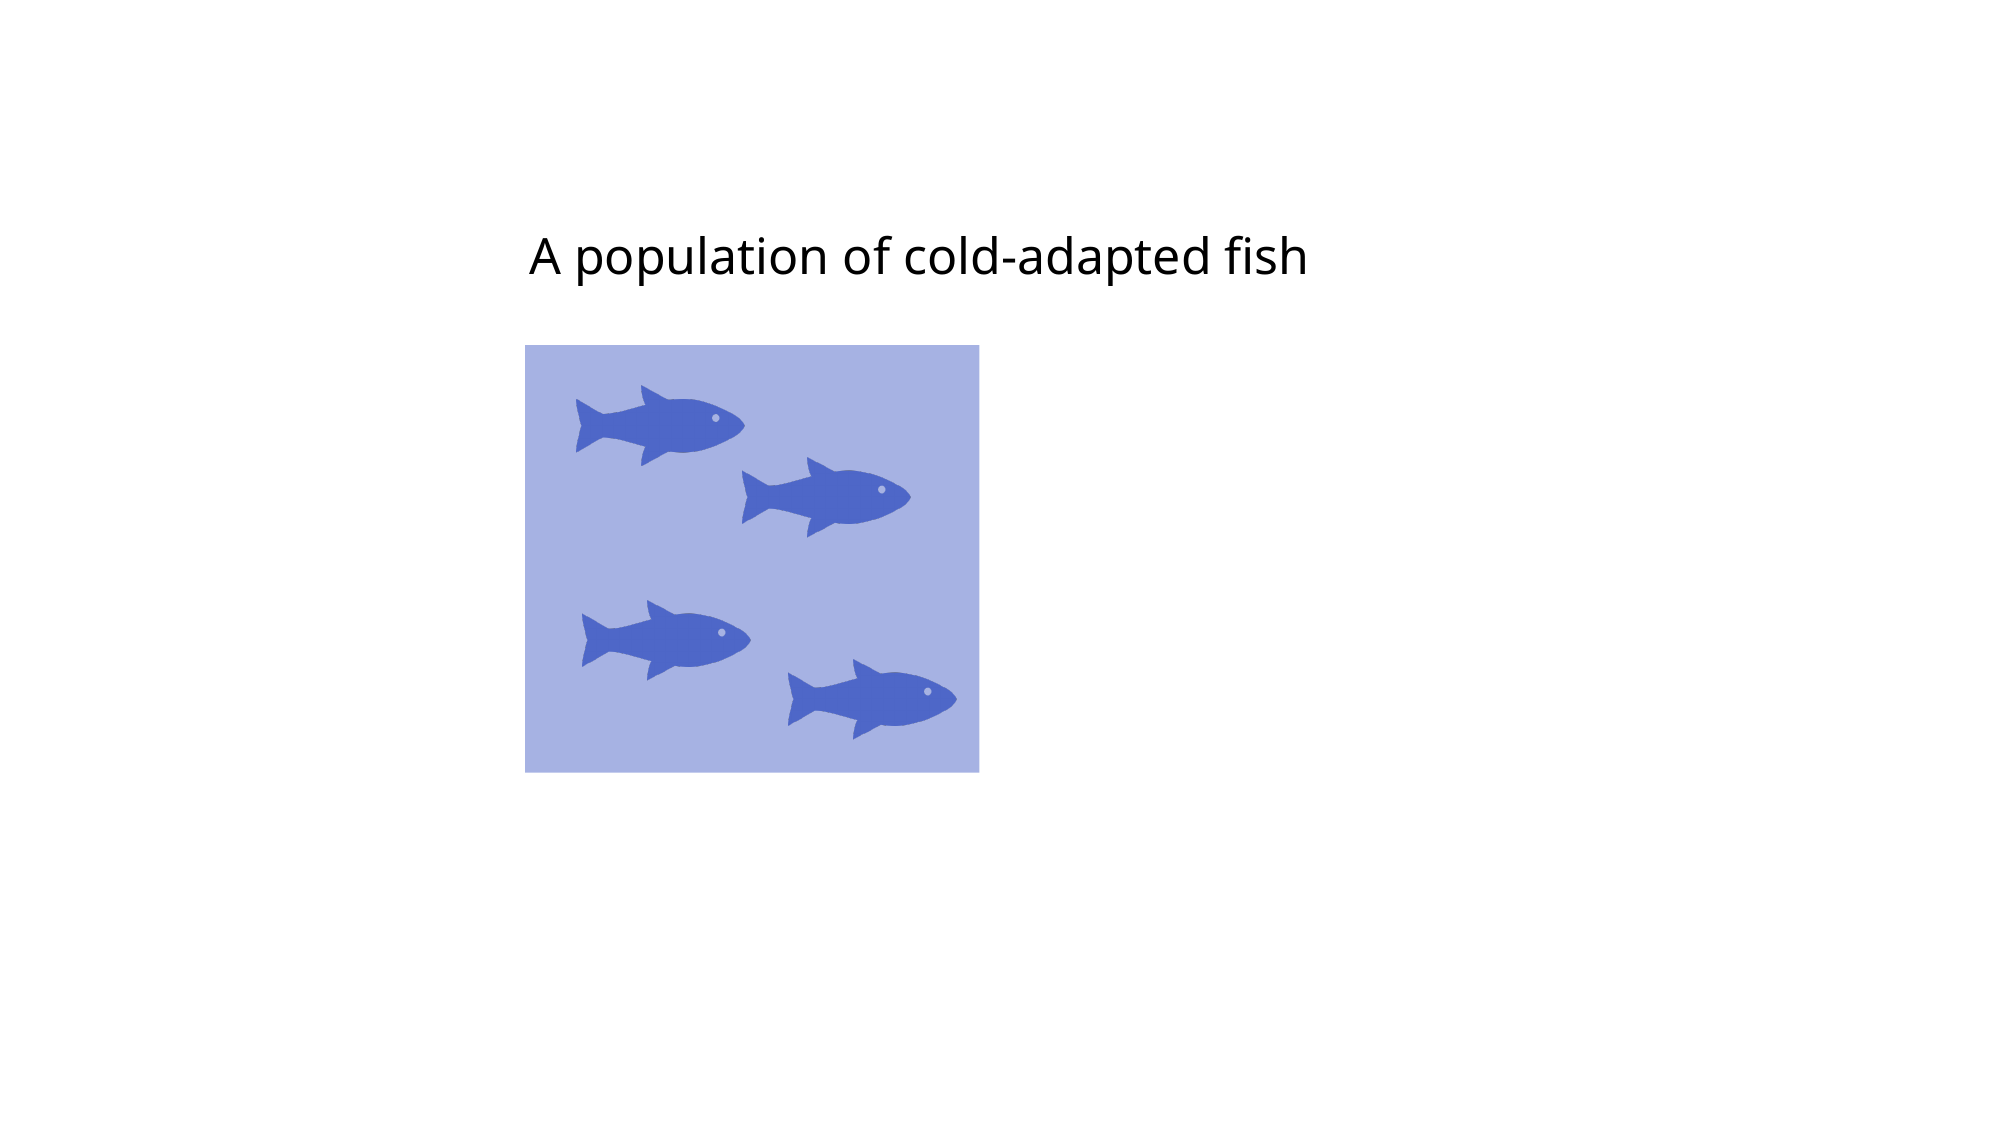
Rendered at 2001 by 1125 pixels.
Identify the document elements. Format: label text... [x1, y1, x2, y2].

text_box A population of cold-adapted fish [514, 216, 1325, 292]
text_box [525, 333, 980, 791]
